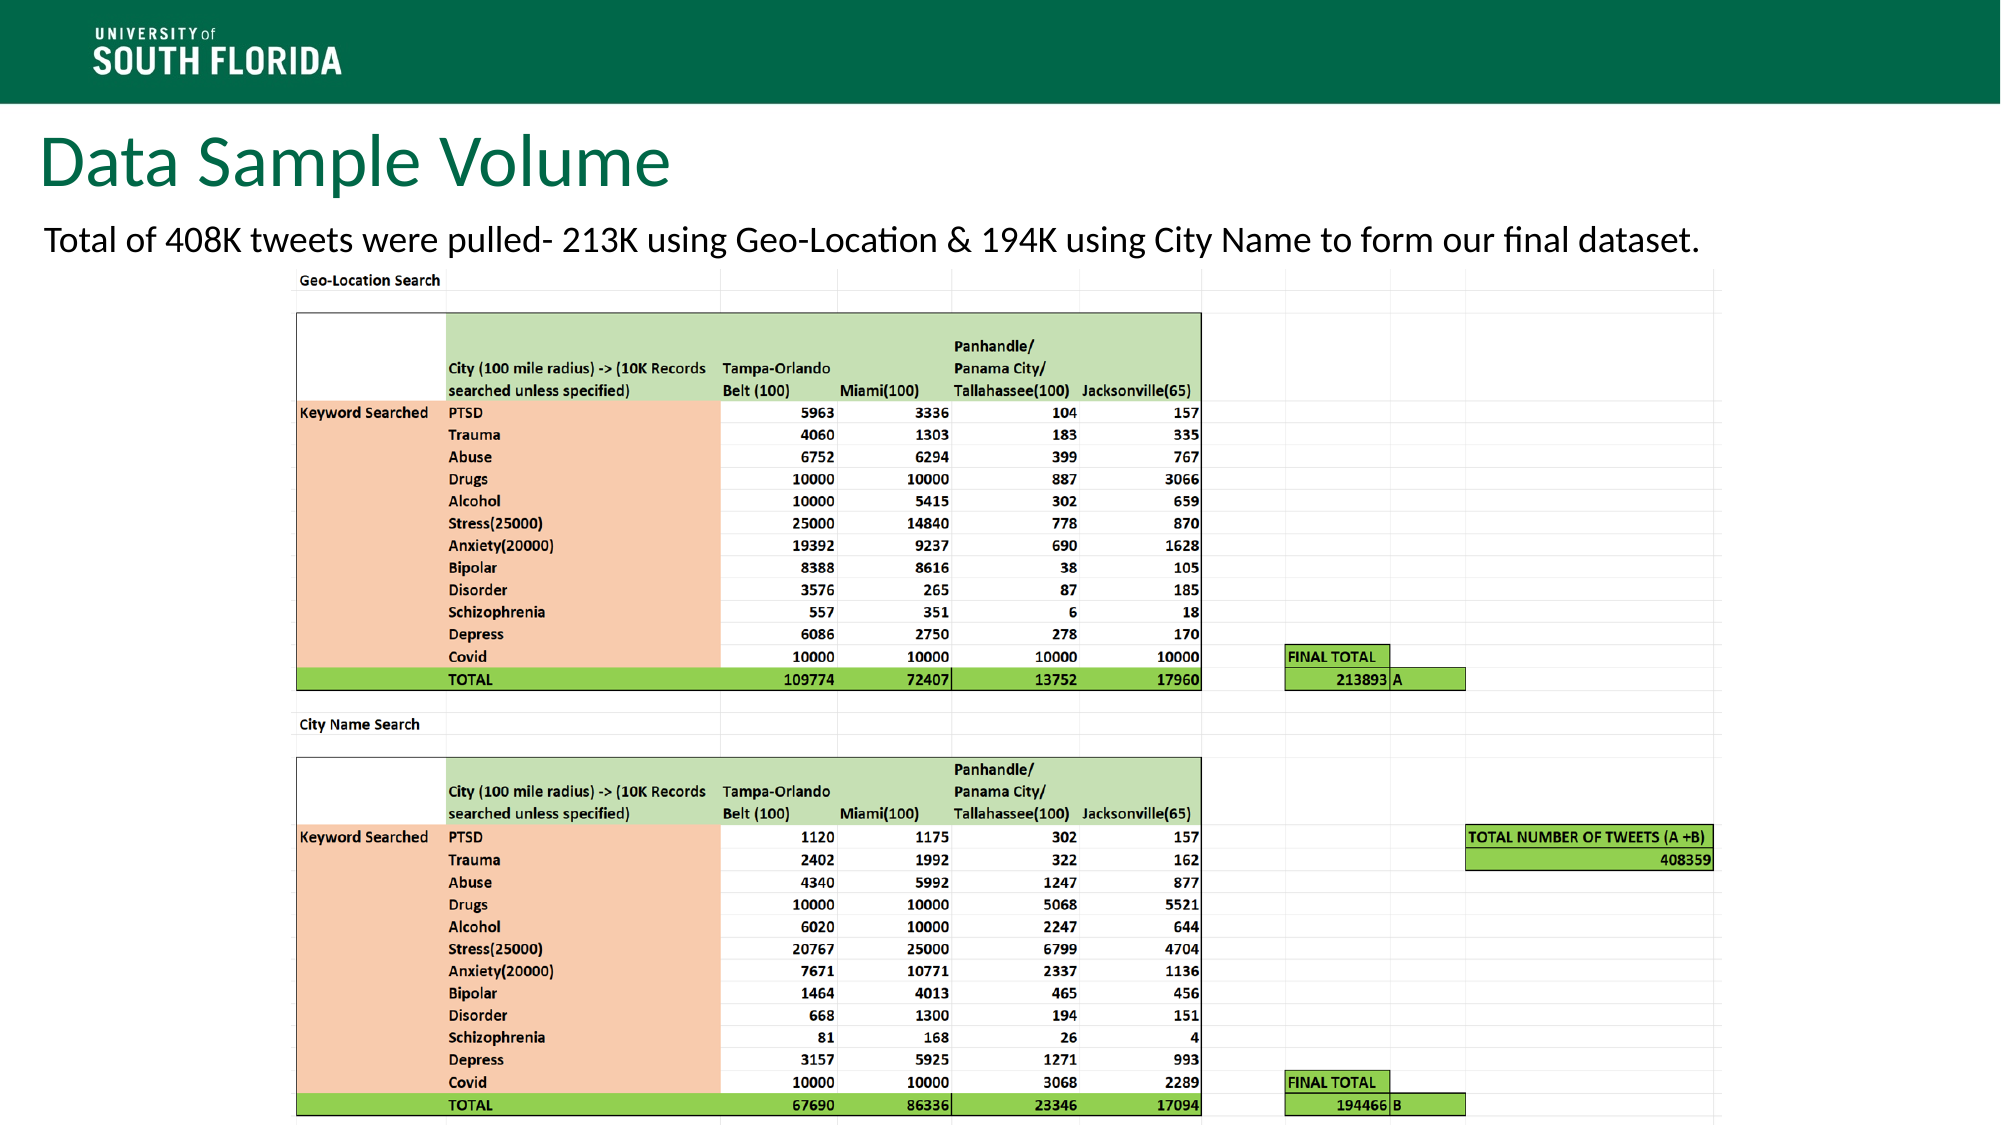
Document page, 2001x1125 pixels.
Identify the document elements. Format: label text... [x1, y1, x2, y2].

title Data Sample Volume [24, 108, 1510, 216]
picture [0, 0, 2001, 1125]
list Total of 408K tweets were pulled- 213K using Geo-Location & 194K using City Name to form our final dataset. [28, 187, 1976, 294]
